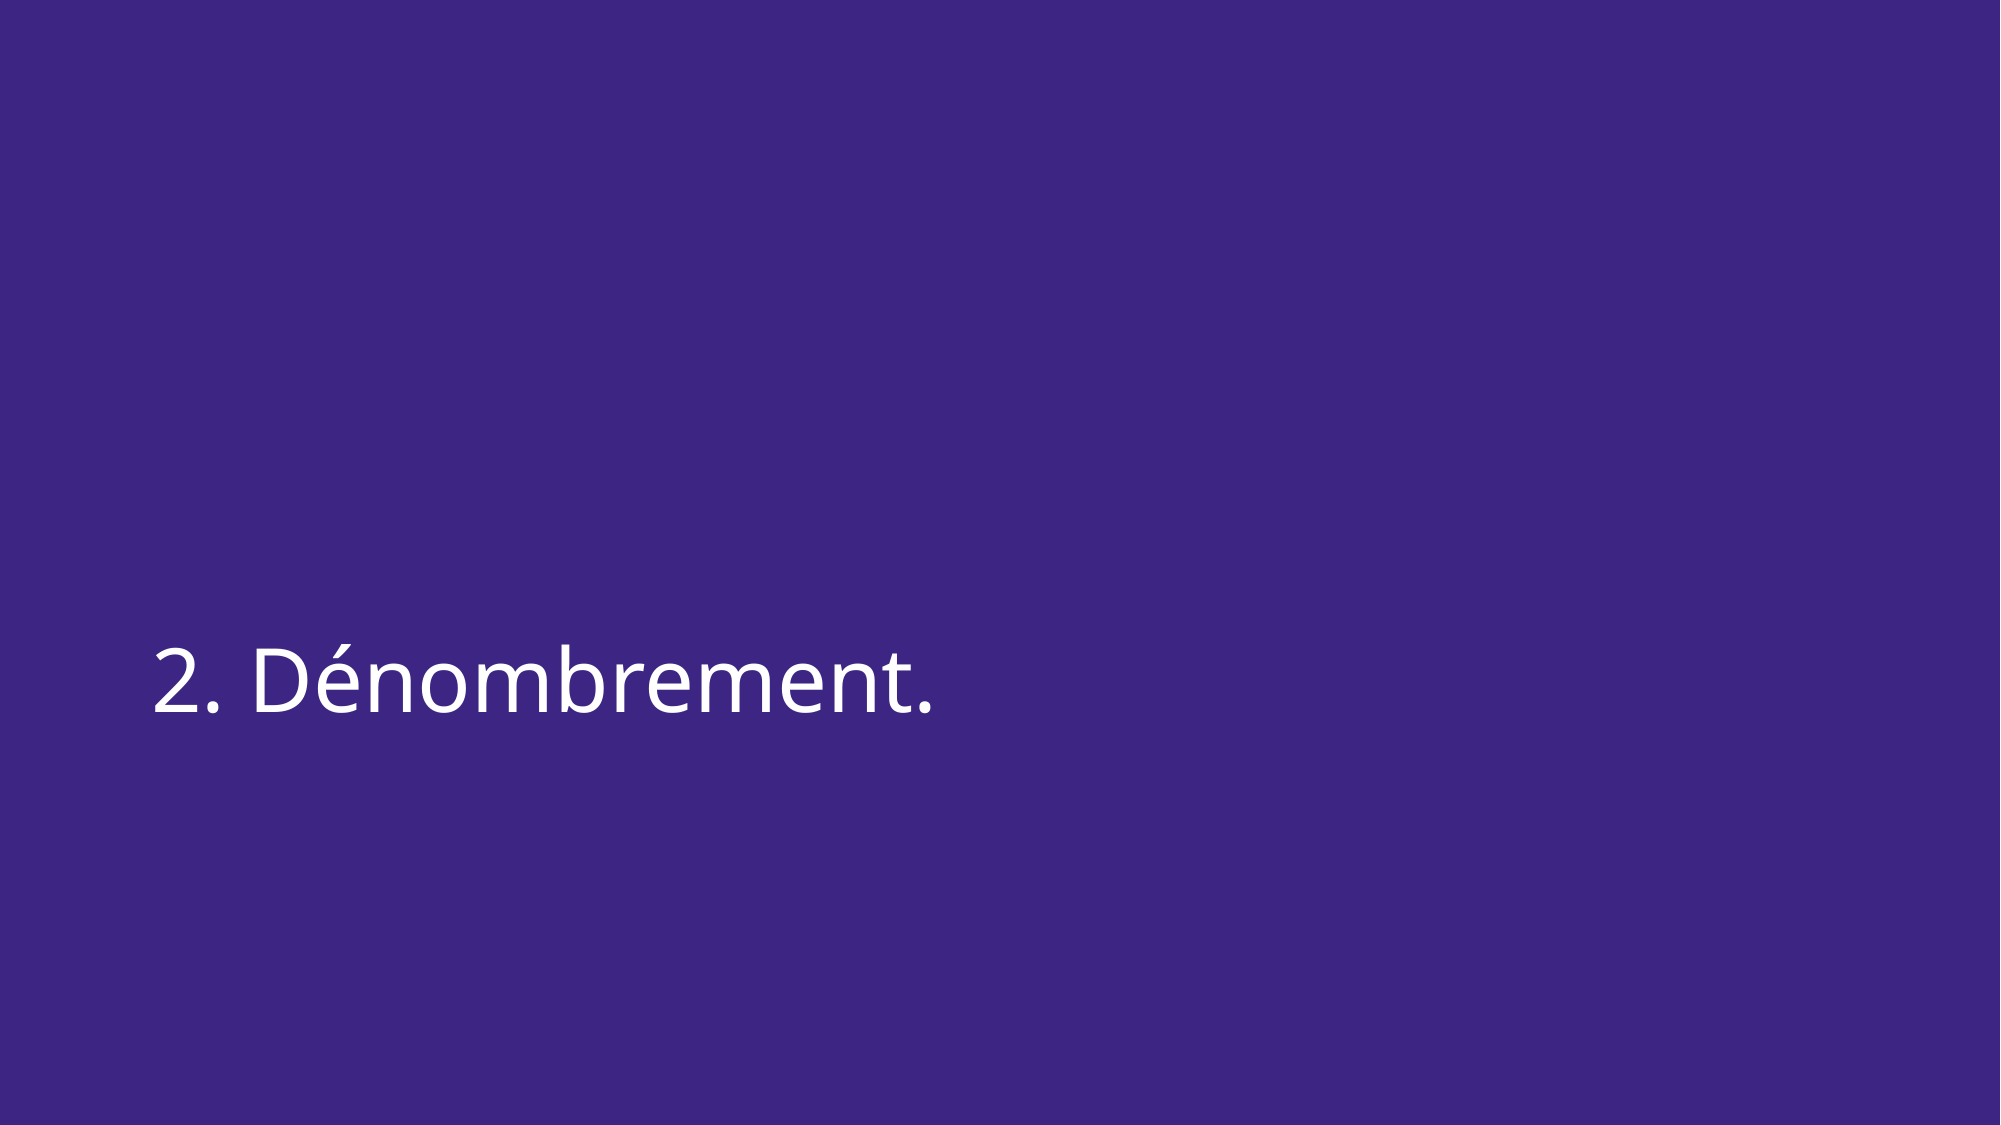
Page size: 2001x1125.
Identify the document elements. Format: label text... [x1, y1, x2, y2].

text_box 2. Dénombrement. [136, 280, 1862, 749]
